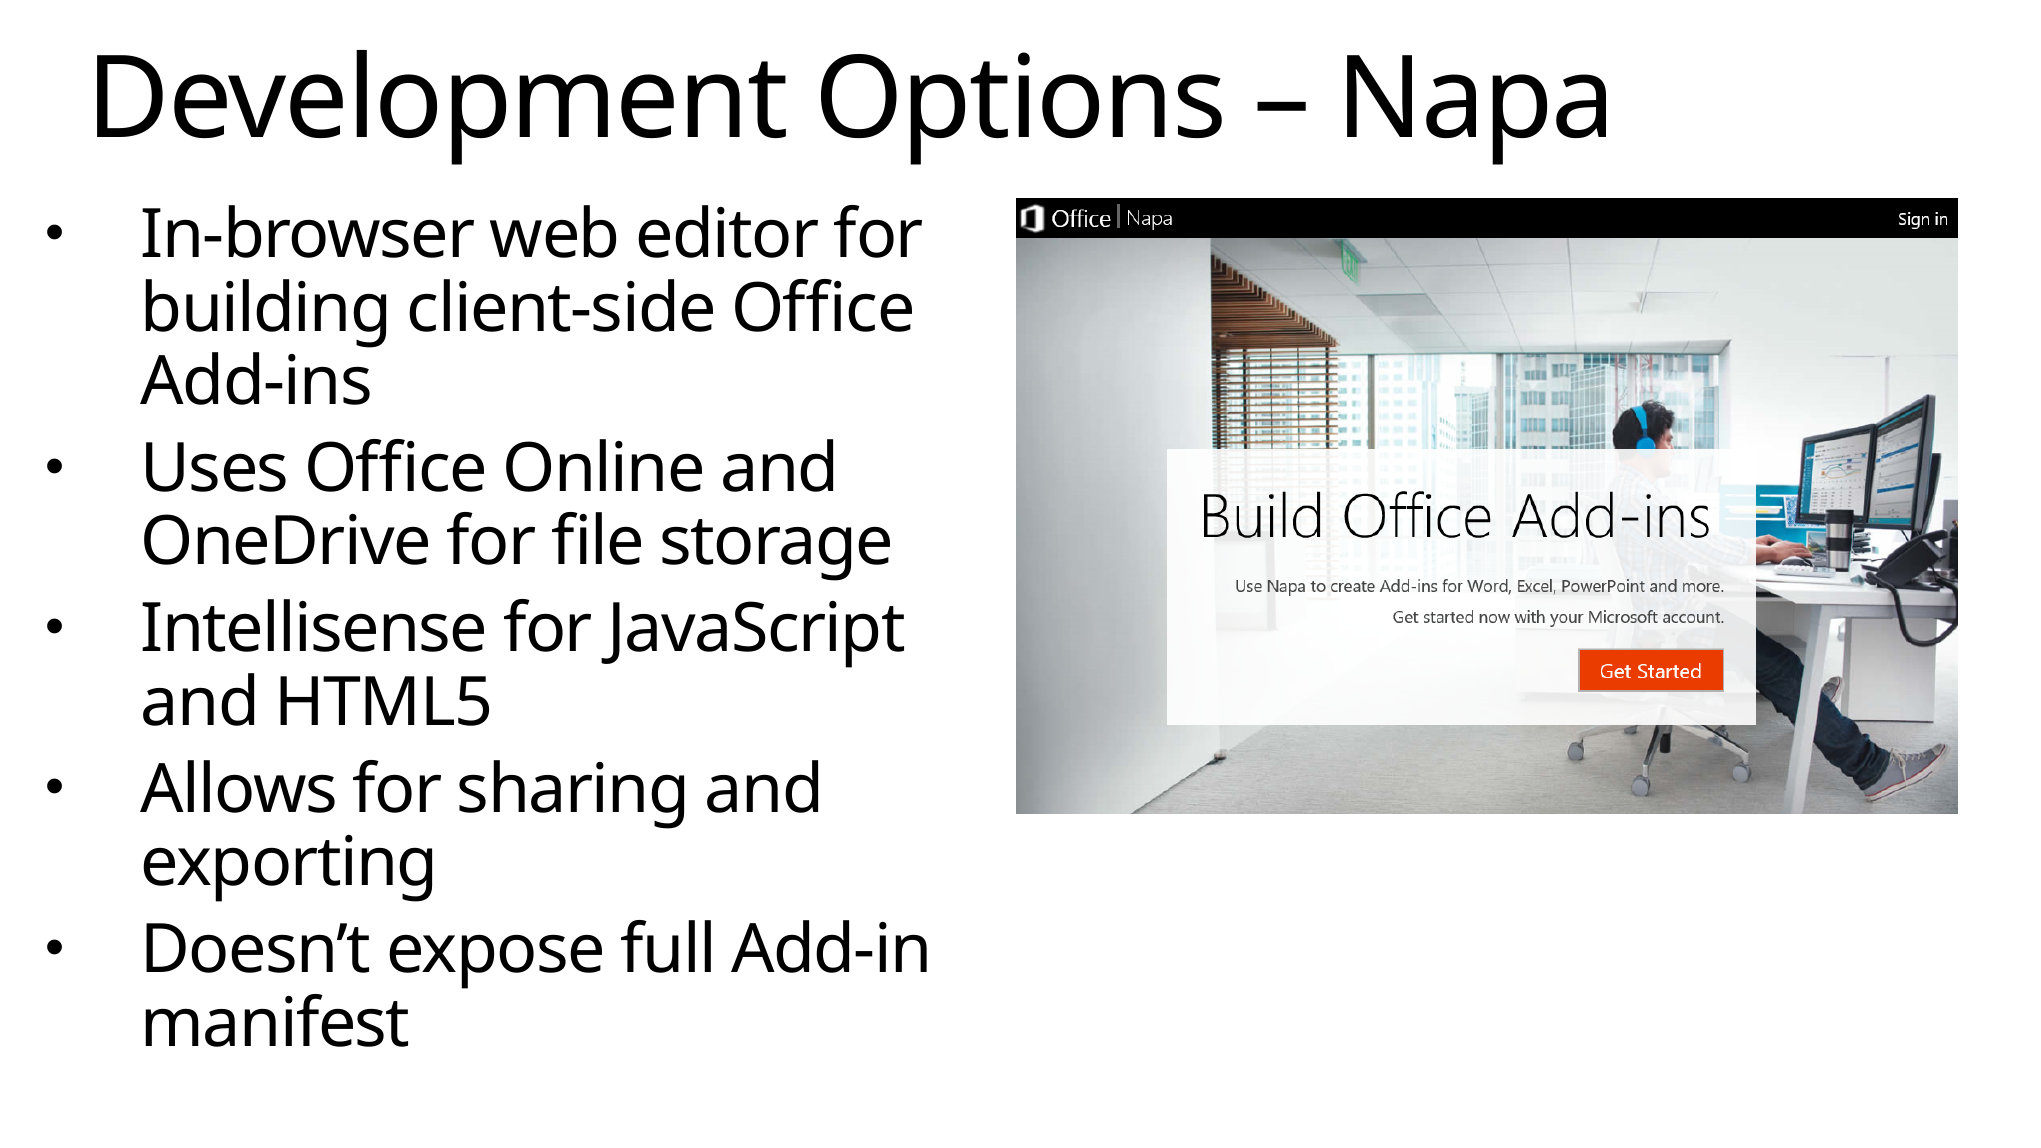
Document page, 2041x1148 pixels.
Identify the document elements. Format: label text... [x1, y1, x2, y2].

title Development Options – Napa [86, 38, 1953, 164]
list In-browser web editor for building client-side Office Add-ins Uses Office Online and OneDrive for file storage Intellisense for JavaScript and HTML5 Allows for sharing and exporting Doesn’t expose full Add-in manifest [45, 198, 979, 1112]
picture [1016, 198, 1958, 814]
